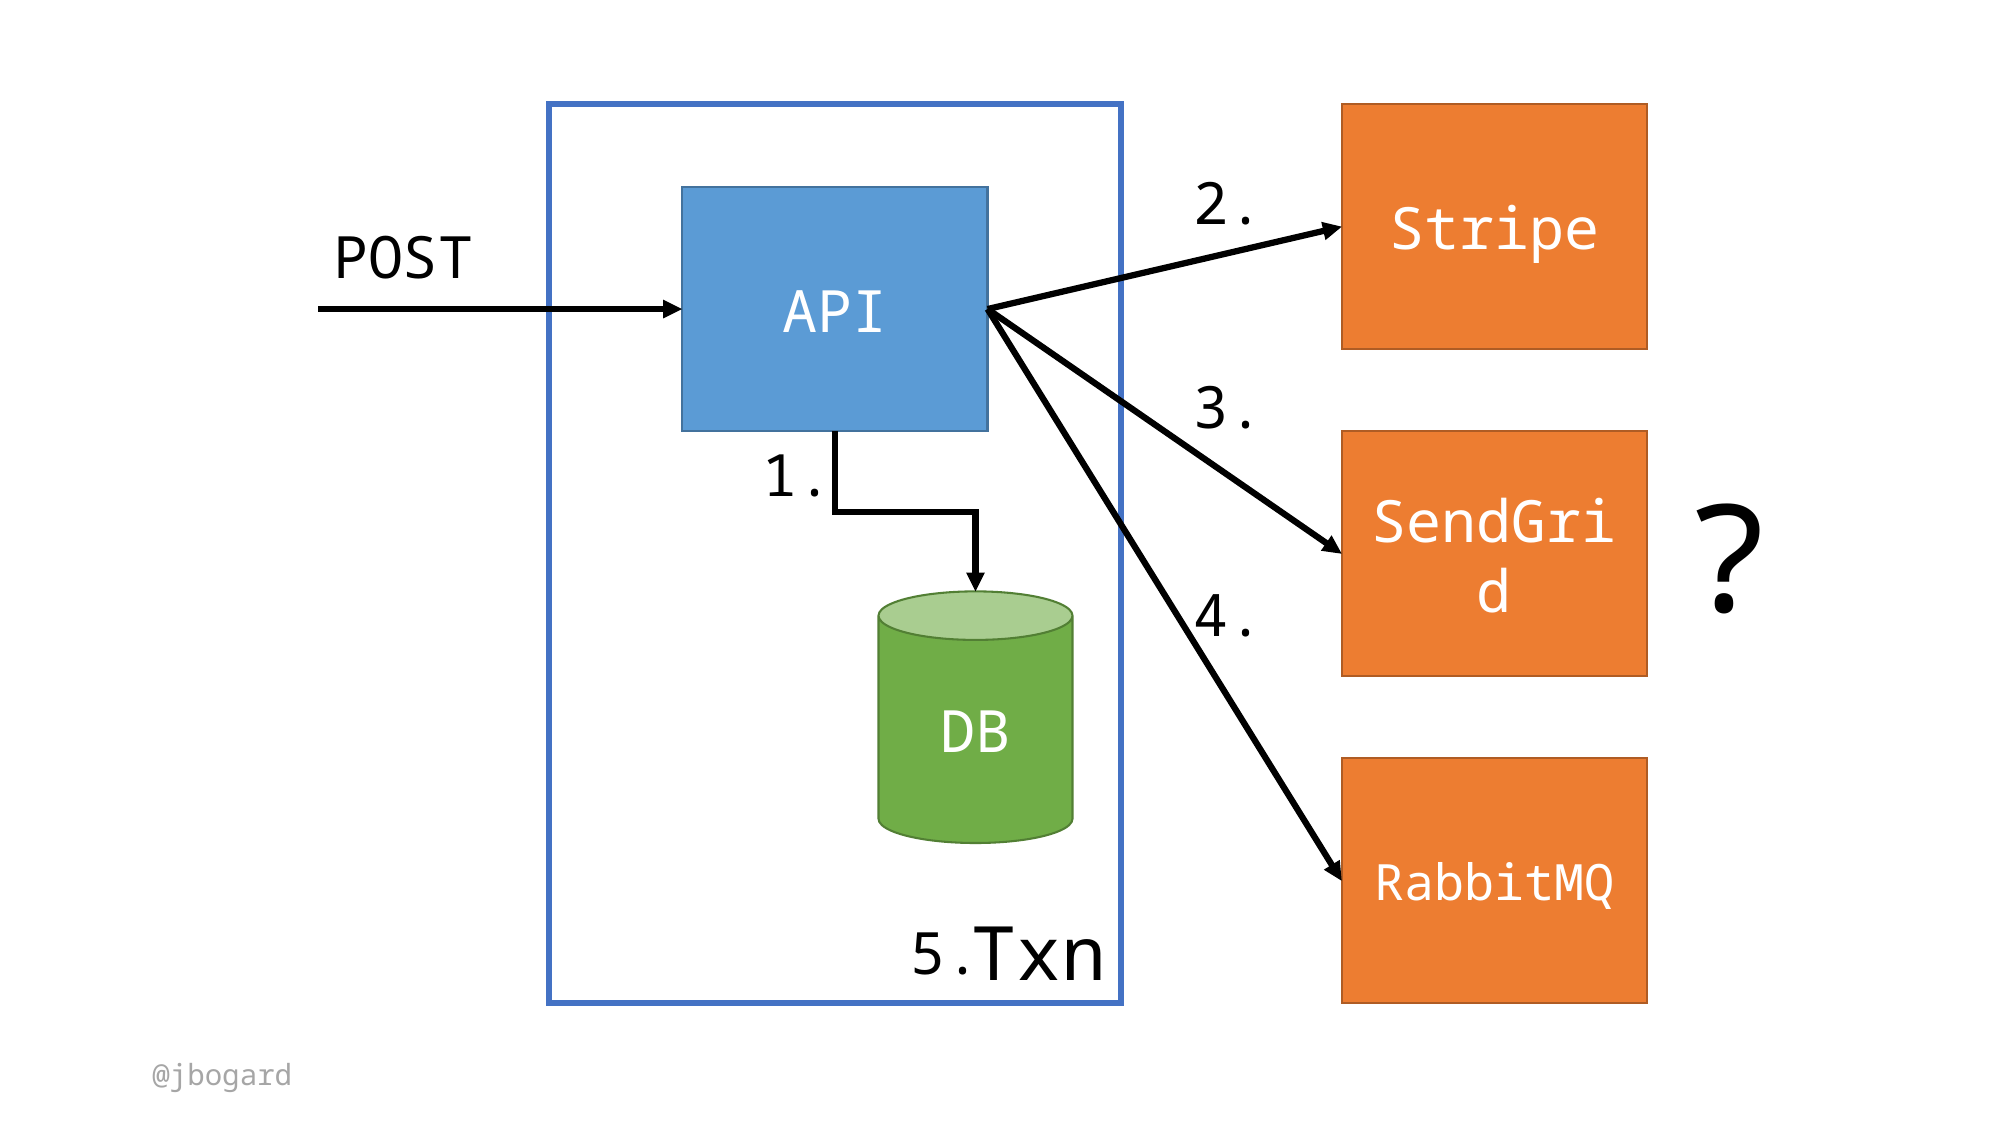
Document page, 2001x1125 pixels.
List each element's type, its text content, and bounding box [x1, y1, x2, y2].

text_box ? [1648, 455, 1839, 650]
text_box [284, 104, 1648, 1004]
